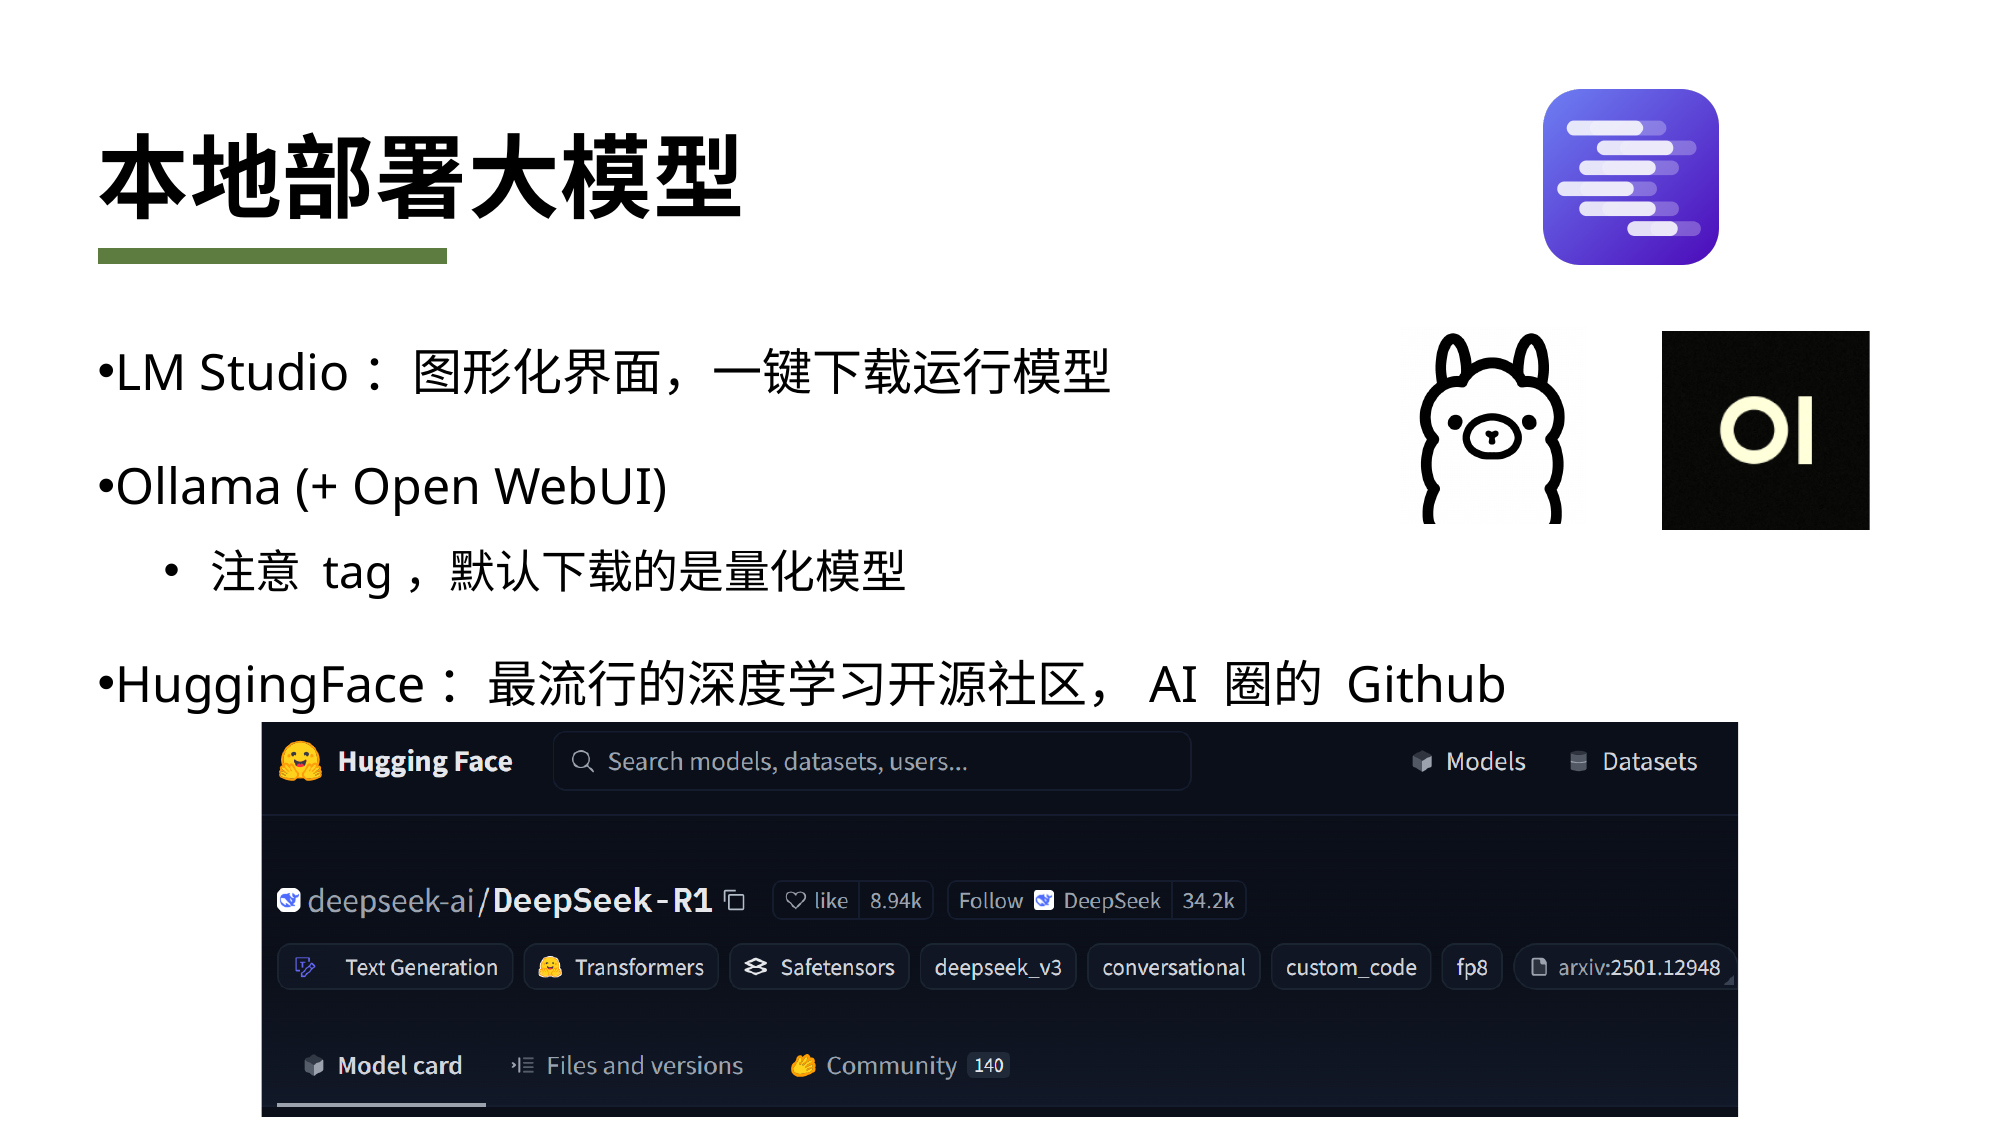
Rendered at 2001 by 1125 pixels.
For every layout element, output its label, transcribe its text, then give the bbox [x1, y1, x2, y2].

picture [1661, 331, 1870, 530]
picture [1543, 89, 1719, 265]
list LM Studio：图形化界面，一键下载运行模型 Ollama (+ Open WebUI) 注意 tag，默认下载的是量化模型 HuggingFace：最流行的深度学习开源社区，AI 圈的 Github [97, 272, 1893, 1096]
picture [261, 722, 1739, 1117]
picture [1400, 326, 1586, 524]
title 本地部署大模型 [97, 67, 1586, 230]
